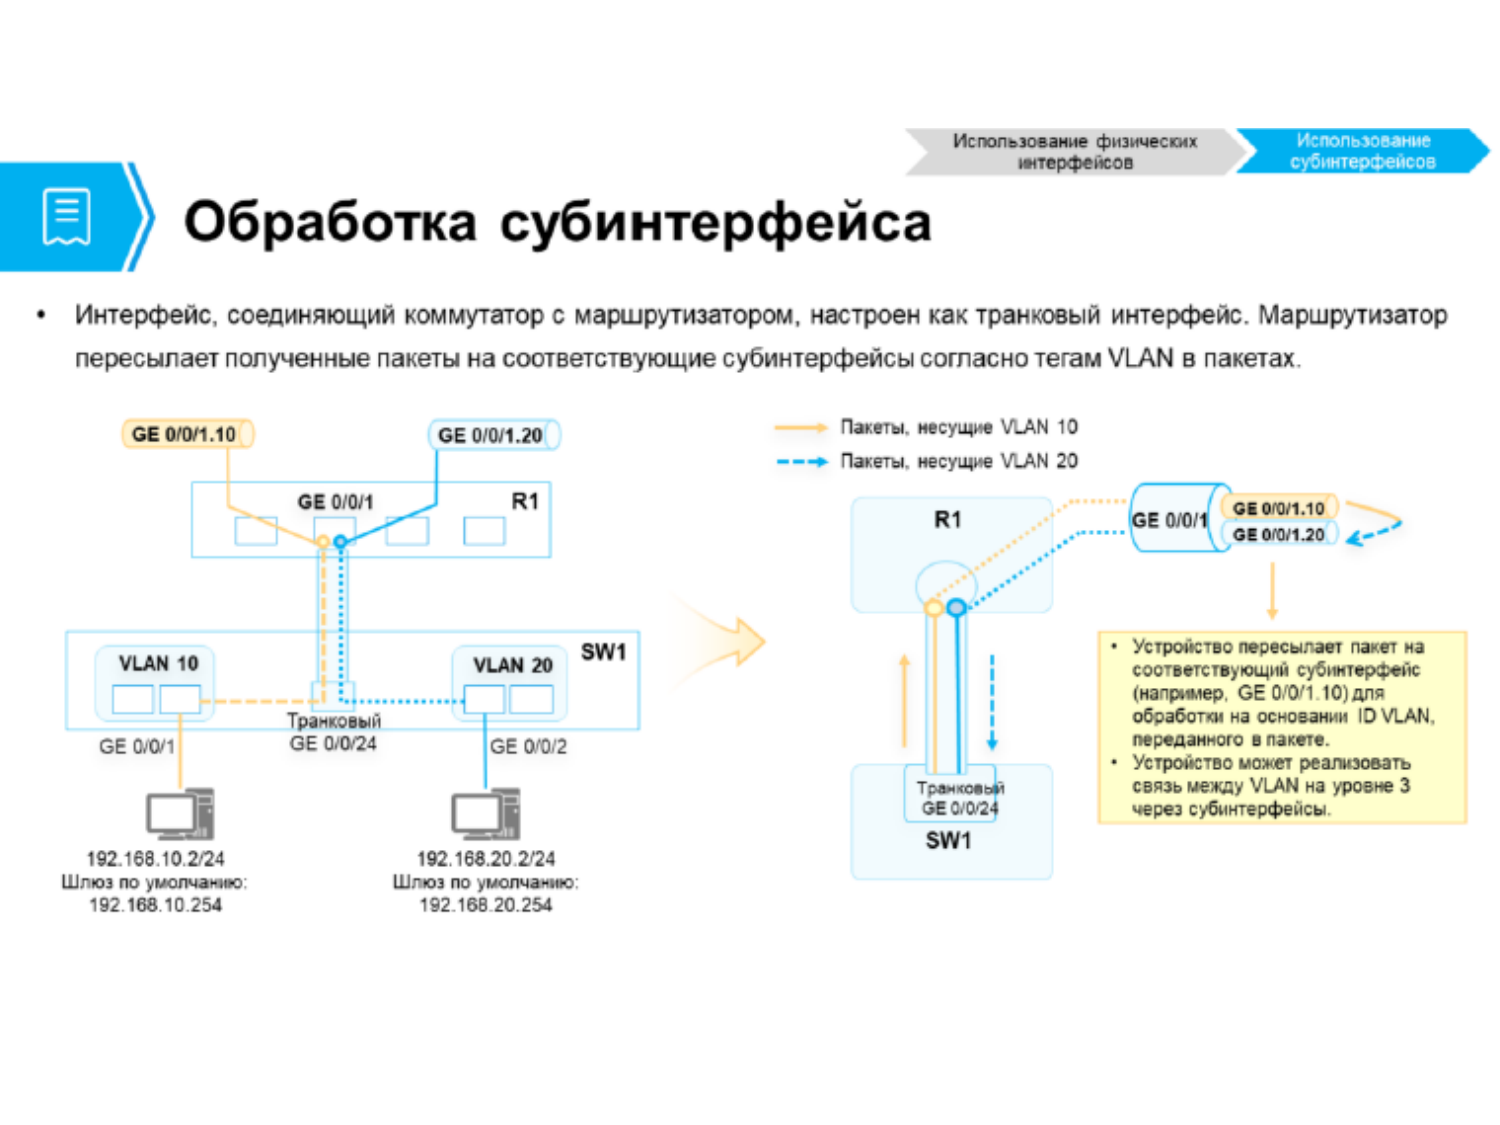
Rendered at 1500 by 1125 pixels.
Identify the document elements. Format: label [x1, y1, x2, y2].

list [0, 128, 1500, 932]
